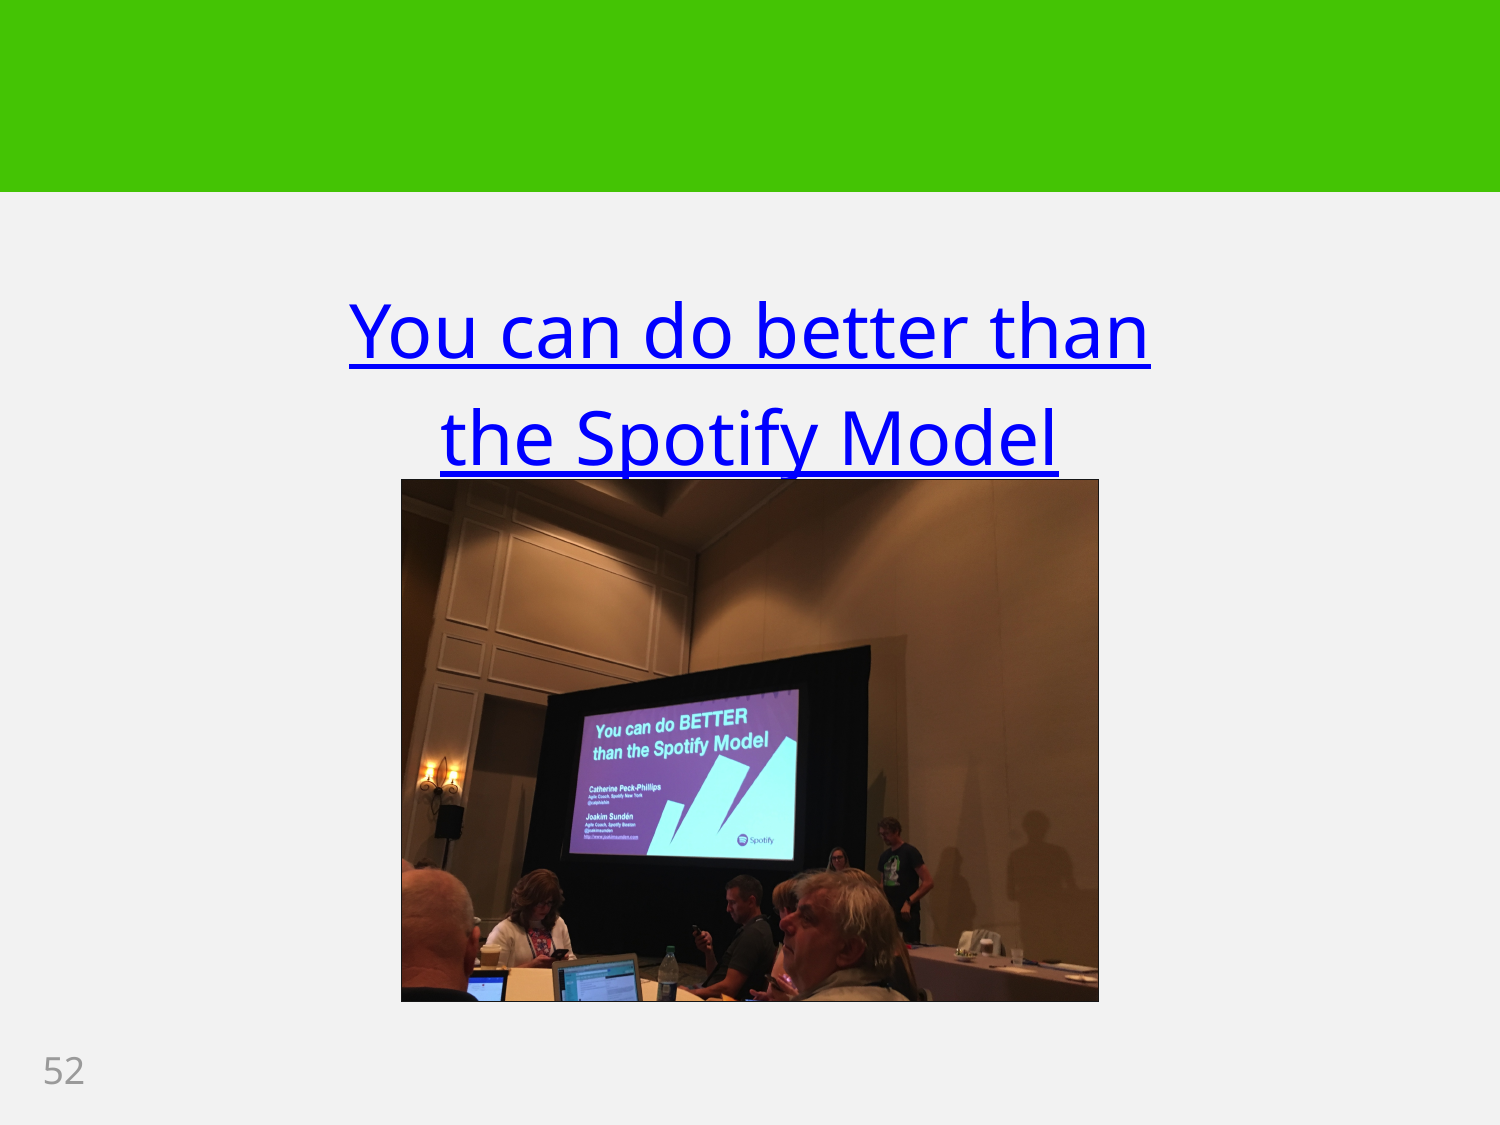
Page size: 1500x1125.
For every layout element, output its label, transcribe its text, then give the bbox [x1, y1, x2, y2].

slide_number 52 [27, 1042, 146, 1102]
list You can do better than the Spotify Model [103, 277, 1397, 1000]
picture [401, 479, 1099, 1002]
